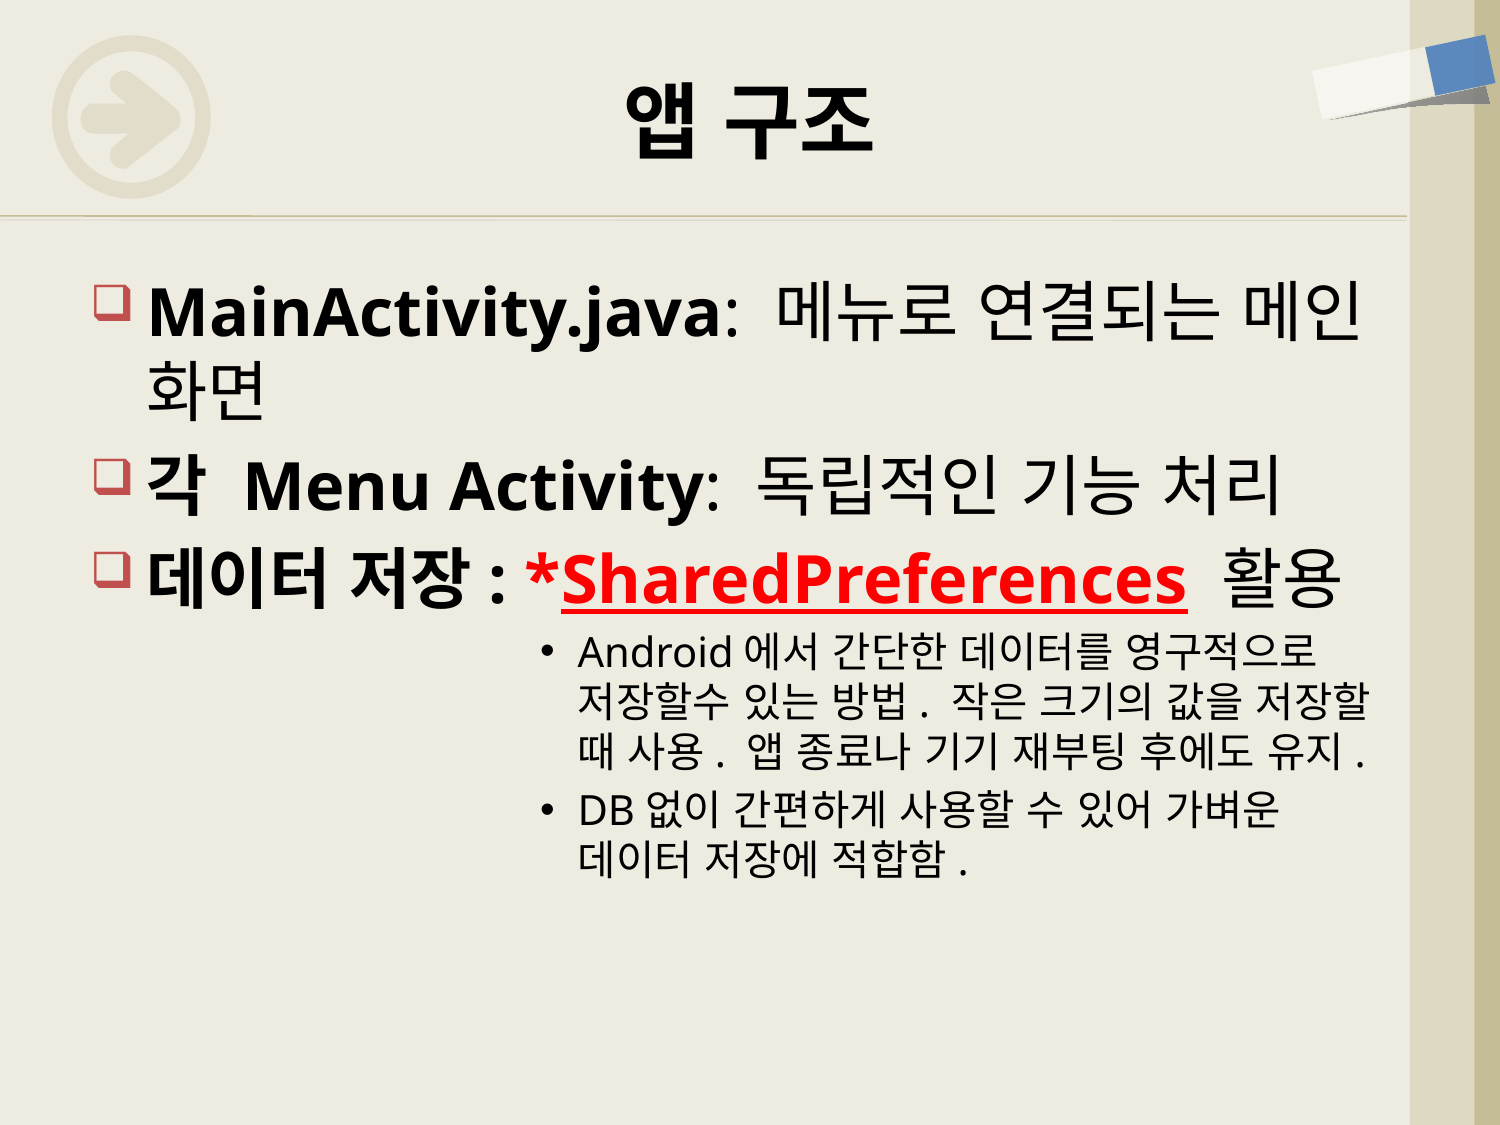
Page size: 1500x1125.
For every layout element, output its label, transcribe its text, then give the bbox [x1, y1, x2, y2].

list MainActivity.java: 메뉴로 연결되는 메인 화면 각 Menu Activity: 독립적인 기능 처리 데이터 저장: *SharedPreferences 활용 Android에서 간단한 데이터를 영구적으로 저장할수 있는 방법. 작은 크기의 값을 저장할 때 사용. 앱 종료나 기기 재부팅 후에도 유지. DB없이 간편하게 사용할 수 있어 가벼운 데이터 저장에 적합함. [75, 262, 1406, 1005]
title 앱 구조 [75, 24, 1425, 213]
